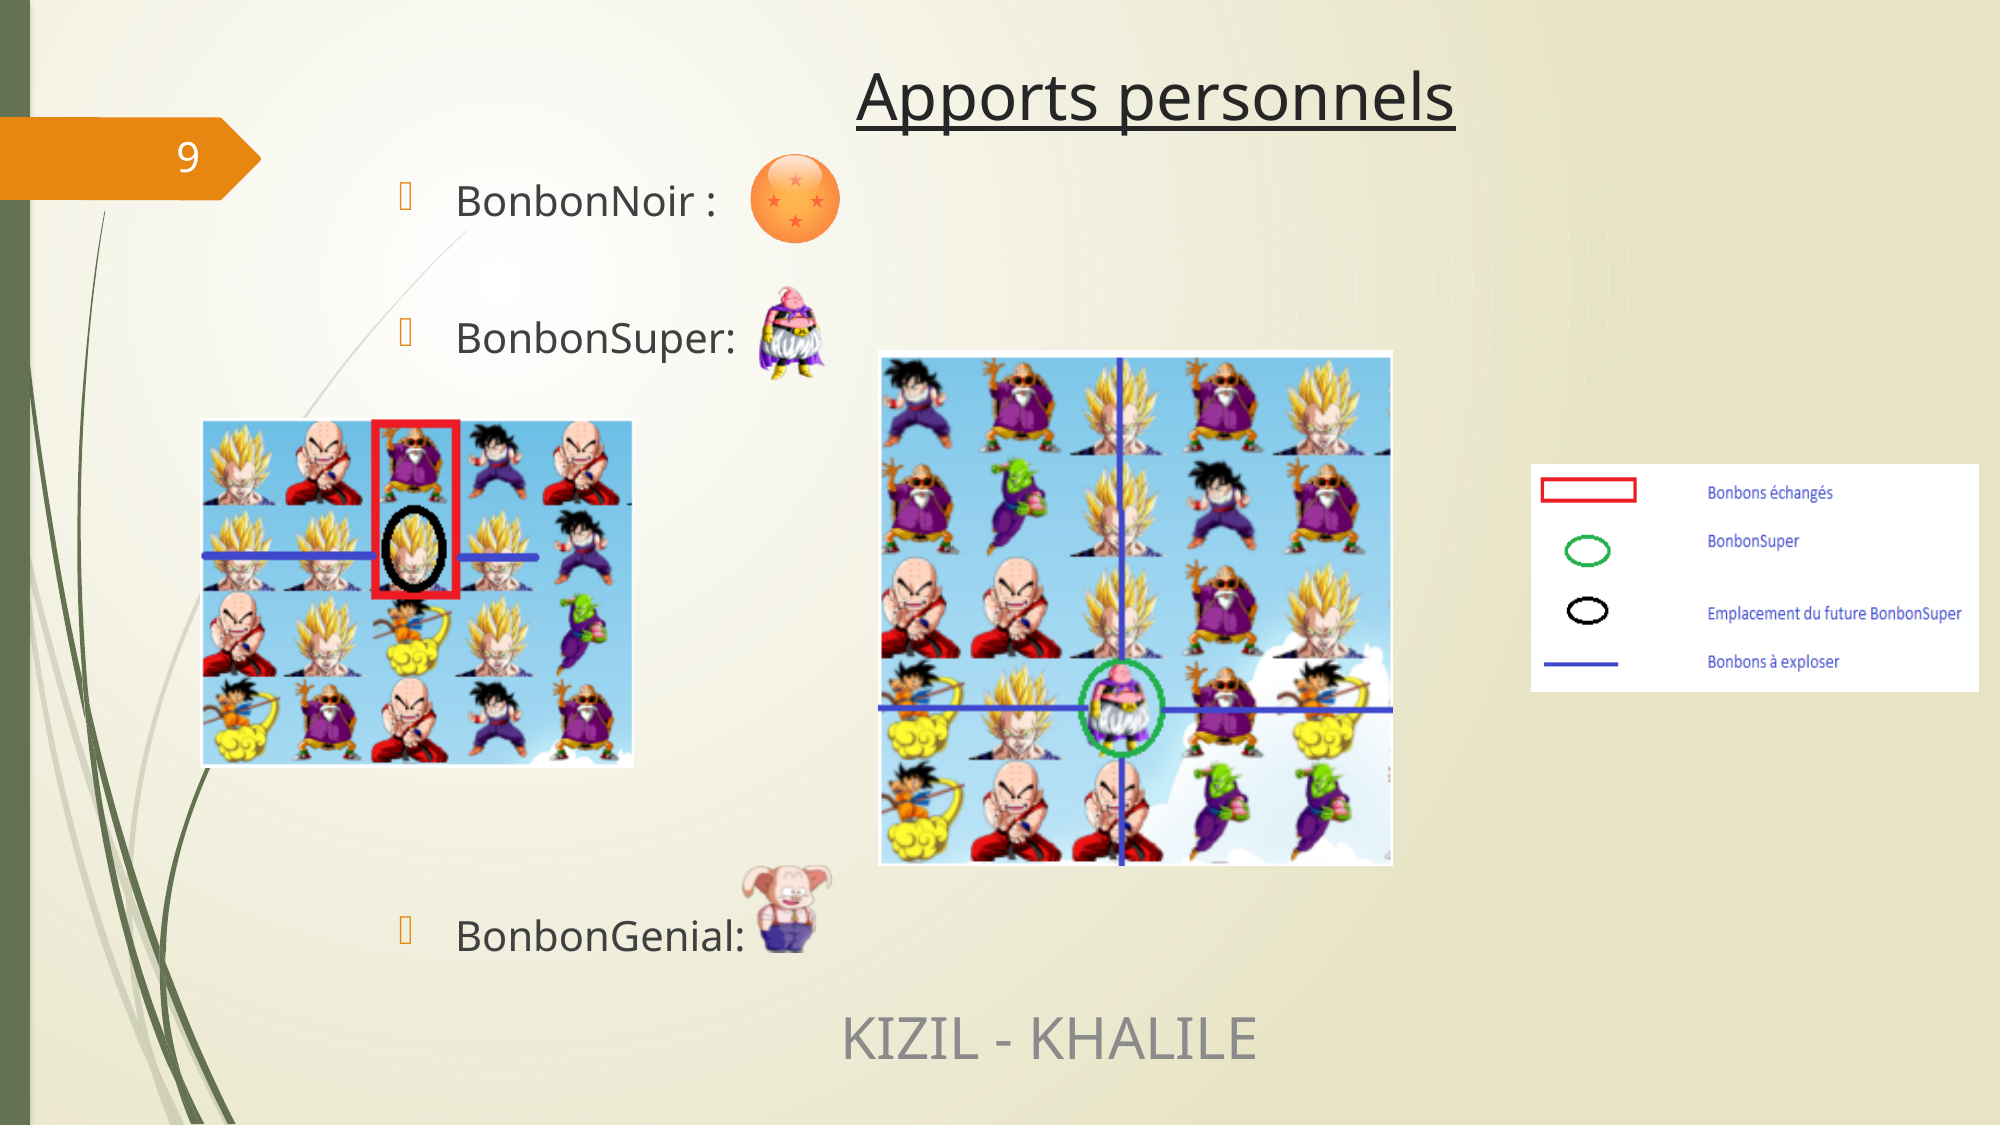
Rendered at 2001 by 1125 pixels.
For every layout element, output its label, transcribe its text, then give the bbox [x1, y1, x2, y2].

picture [1530, 464, 1979, 692]
picture [199, 418, 634, 769]
title Apports personnels [425, 47, 1888, 142]
picture [729, 865, 842, 953]
slide_number 9 [87, 129, 216, 190]
list BonbonNoir : BonbonSuper: BonbonGenial: [383, 167, 1888, 970]
picture [756, 285, 827, 384]
footer KIZIL - KHALILE [424, 1006, 1675, 1067]
picture [877, 350, 1394, 867]
picture [747, 151, 842, 246]
